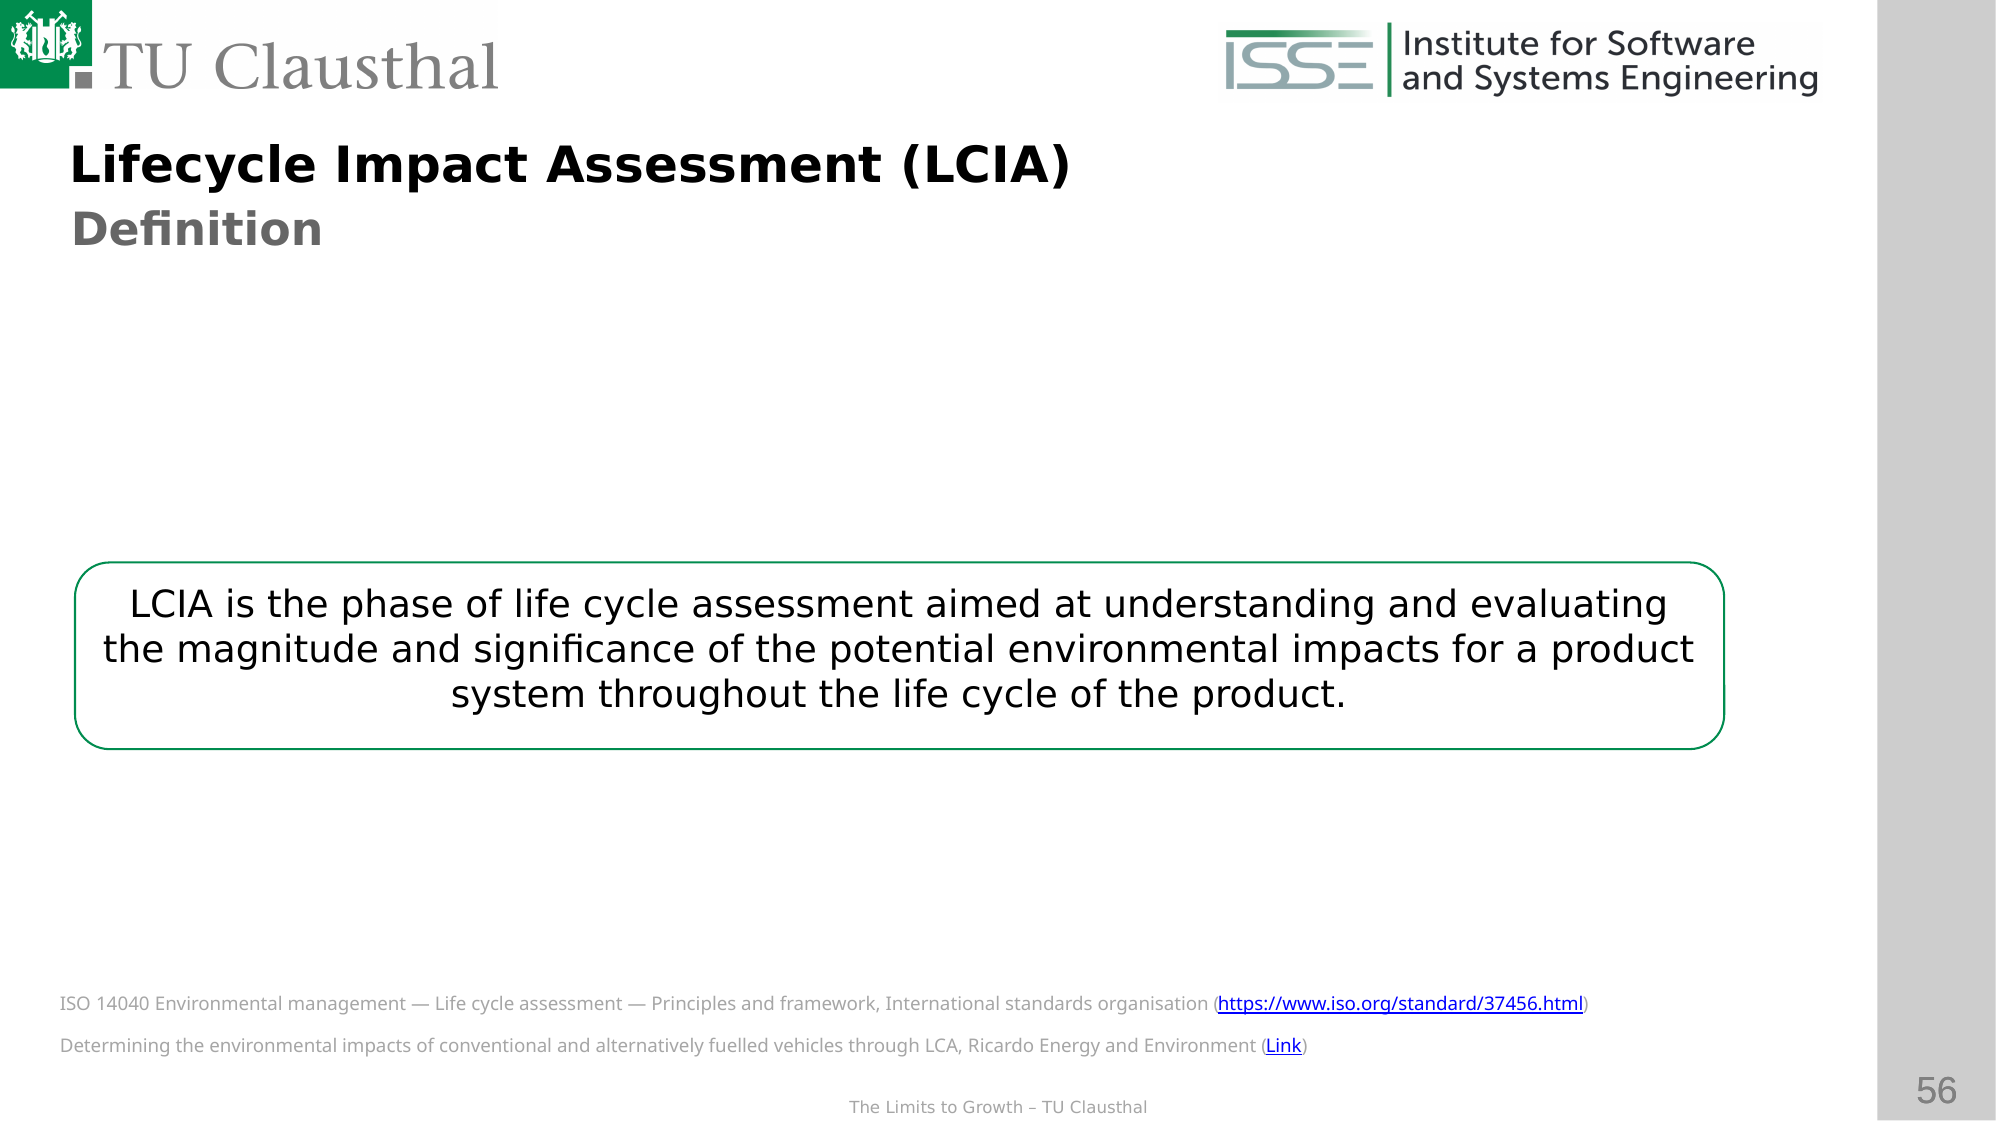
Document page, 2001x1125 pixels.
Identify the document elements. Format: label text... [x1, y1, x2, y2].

text_box Determining the environmental impacts of conventional and alternatively fuelled vehicles through LCA, Ricardo Energy and Environment (Link) [45, 1026, 1873, 1067]
text_box ISO 14040 Environmental management — Life cycle assessment — Principles and framework, International standards organisation (https://www.iso.org/standard/37456.html) [44, 984, 1836, 1025]
text_box LCIA is the phase of life cycle assessment aimed at understanding and evaluating the magnitude and significance of the potential environmental impacts for a product system throughout the life cycle of the product. [73, 561, 1726, 751]
text_box Definition [70, 188, 1767, 267]
picture [1218, 22, 1823, 103]
text_box Lifecycle Impact Assessment (LCIA) [54, 125, 1816, 205]
picture [0, 0, 498, 89]
